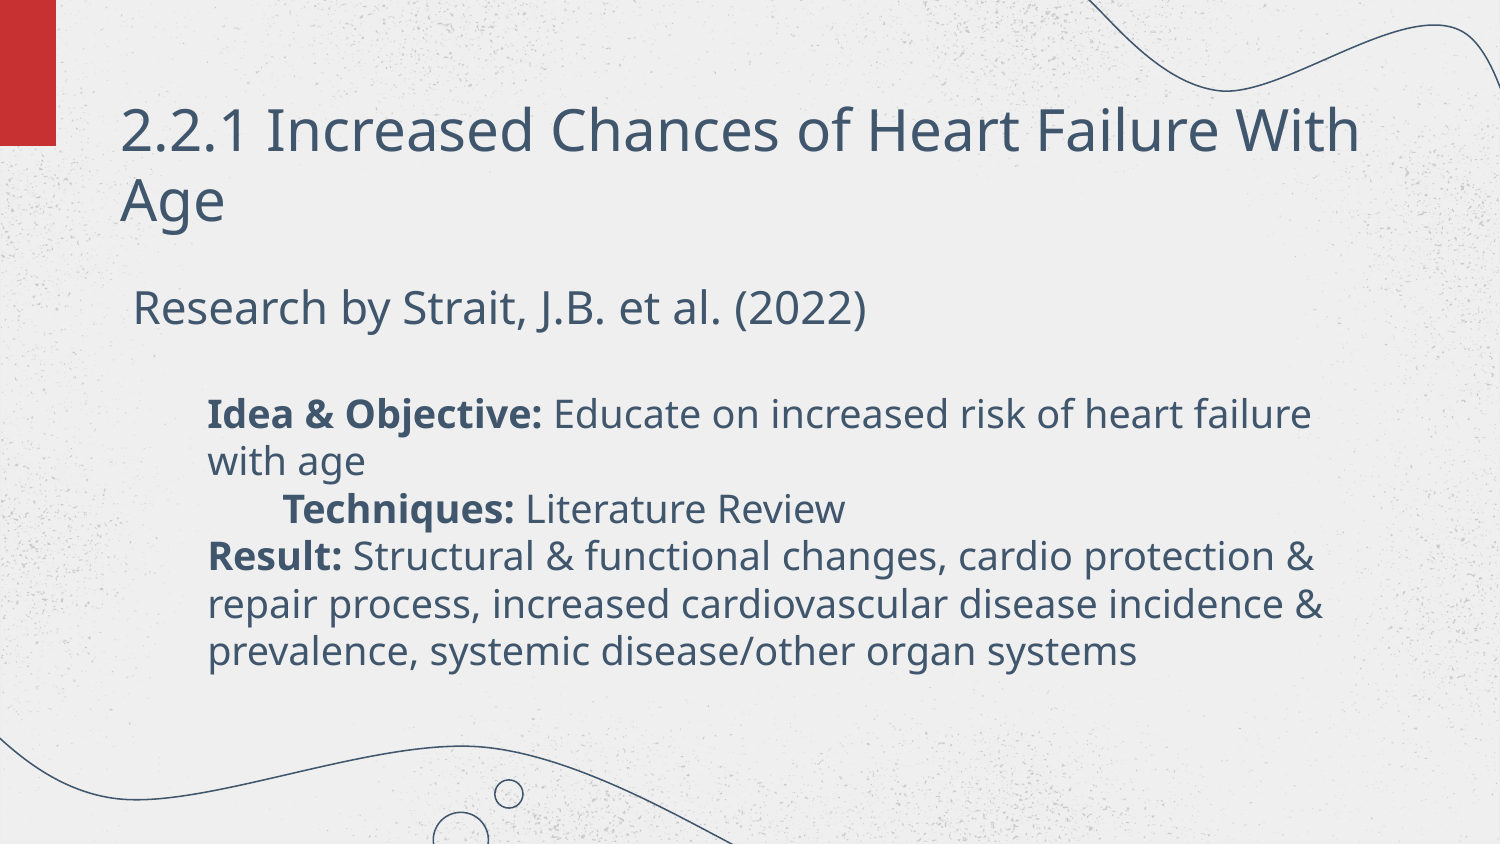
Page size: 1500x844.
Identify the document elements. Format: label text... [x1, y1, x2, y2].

title 2.2.1 Increased Chances of Heart Failure With Age [105, 77, 1395, 170]
list Research by Strait, J.B. et al. (2022) Idea & Objective: Educate on increased risk of heart failure with age Techniques: Literature Review Result: Structural & functional changes, cardio protection & repair process, increased cardiovascular disease incidence & prevalence, systemic disease/other organ systems [117, 263, 1406, 720]
